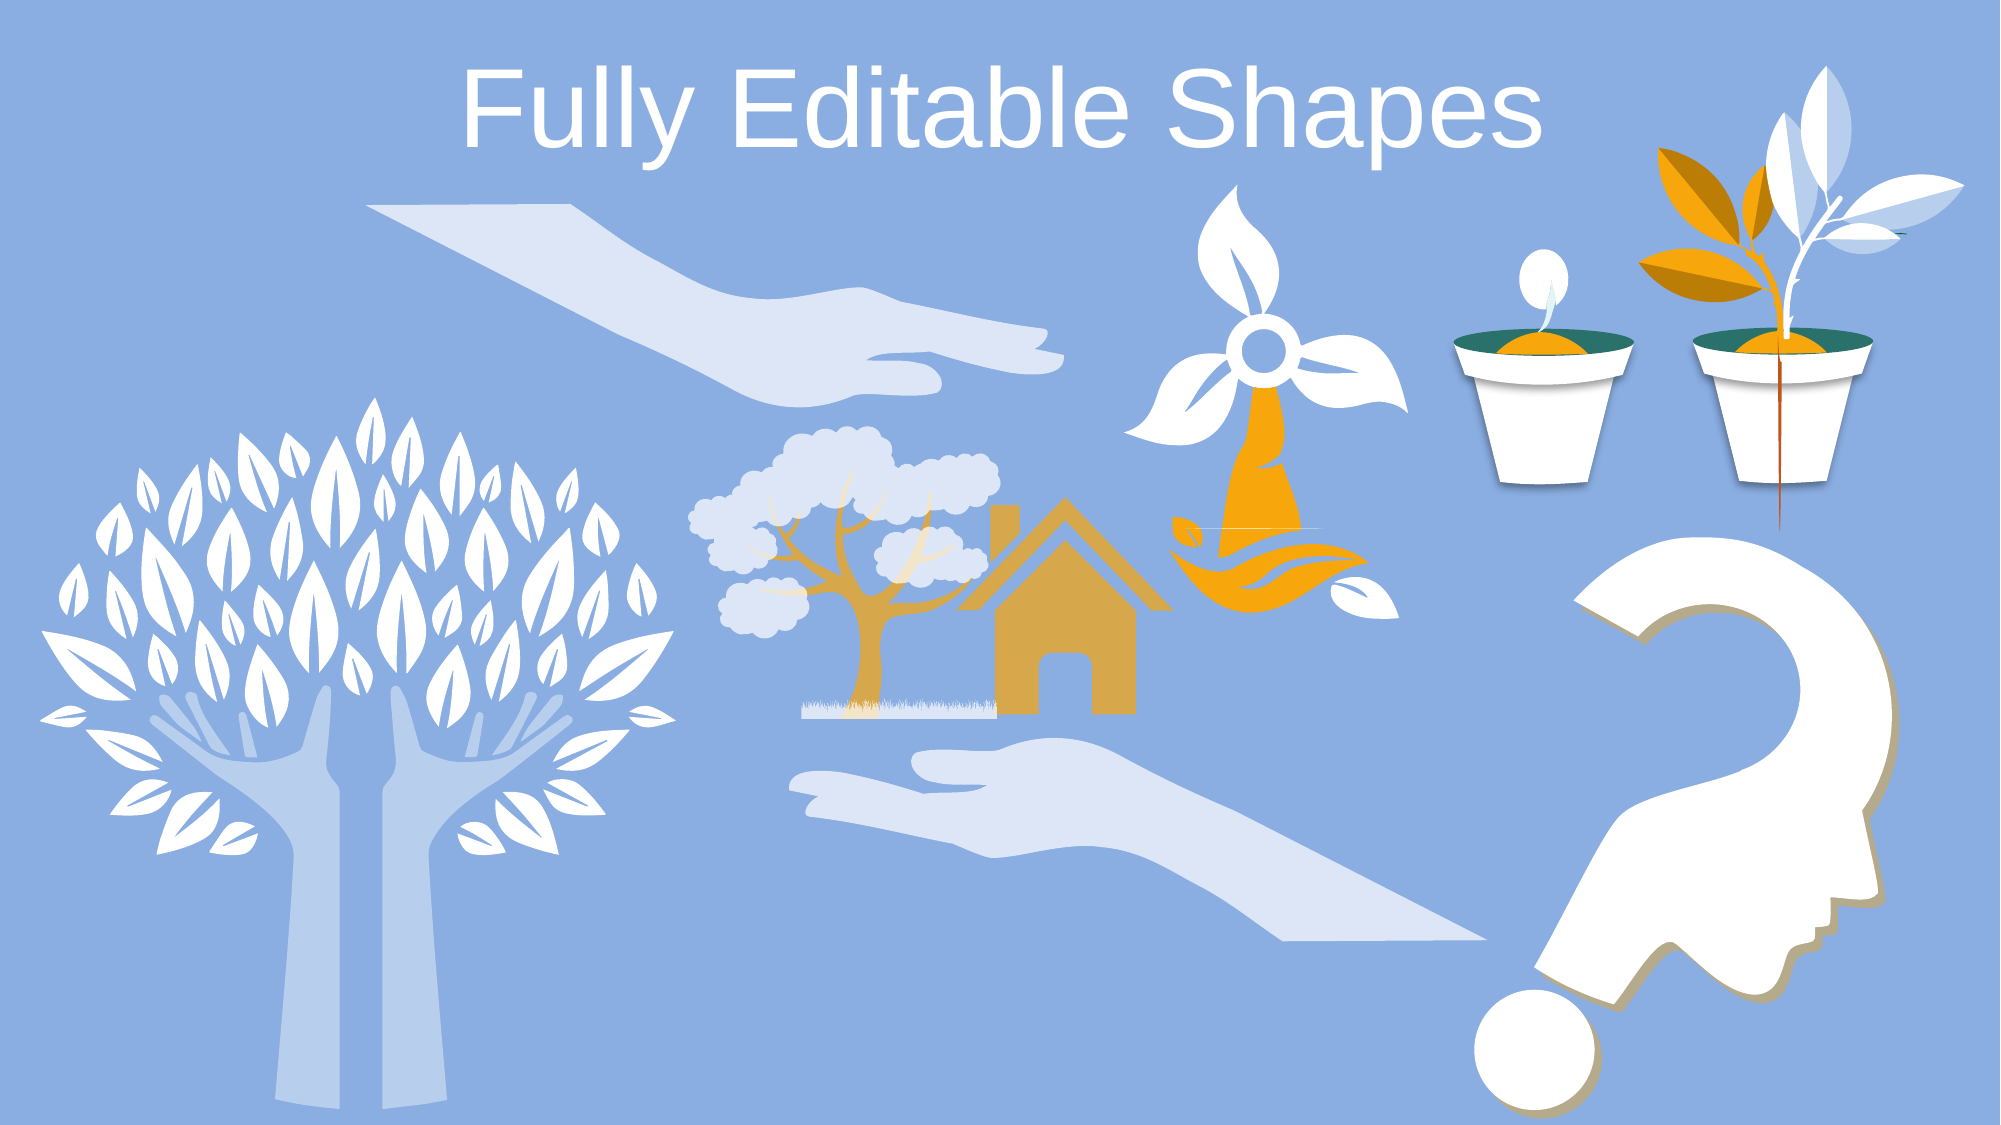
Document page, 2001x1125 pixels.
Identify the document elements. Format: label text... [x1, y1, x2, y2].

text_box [1638, 65, 1965, 484]
list Fully Editable Shapes [53, 45, 1952, 183]
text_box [1123, 184, 1408, 619]
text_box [40, 397, 676, 1110]
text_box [1462, 546, 1918, 1111]
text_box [1453, 249, 1635, 485]
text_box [365, 203, 1488, 942]
